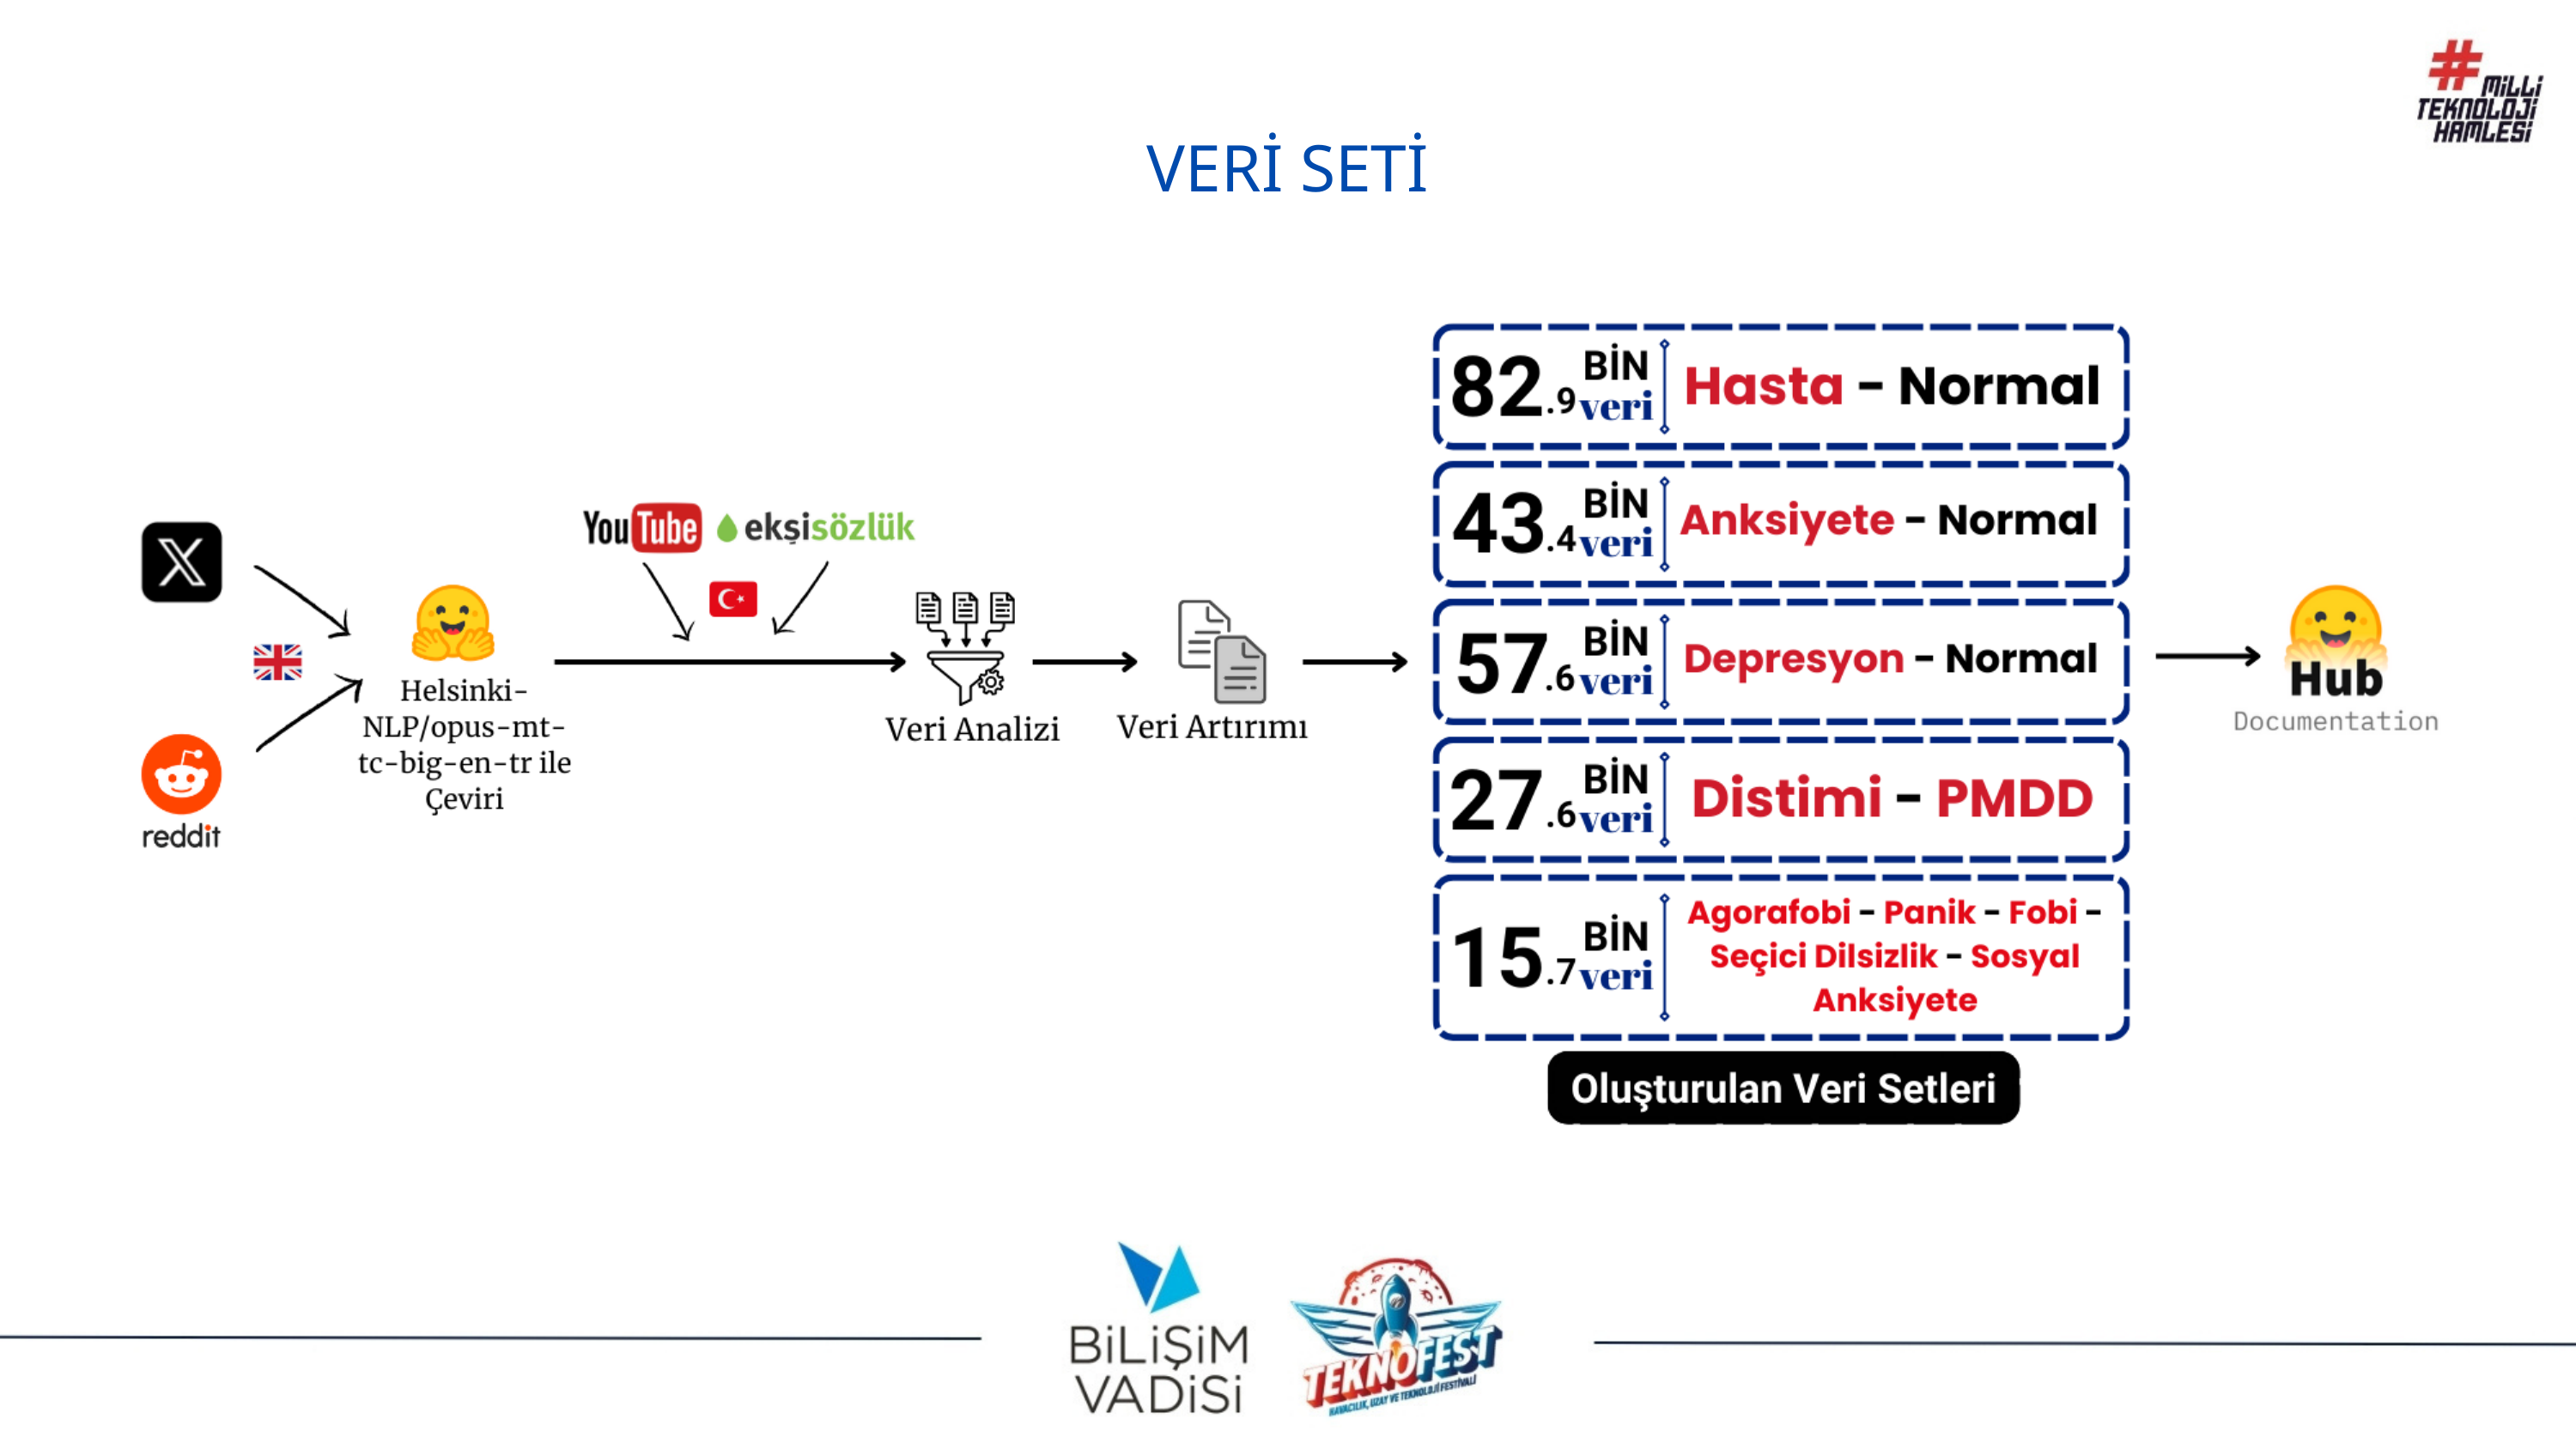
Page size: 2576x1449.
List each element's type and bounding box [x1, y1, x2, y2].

text_box [0, 0, 2576, 1449]
